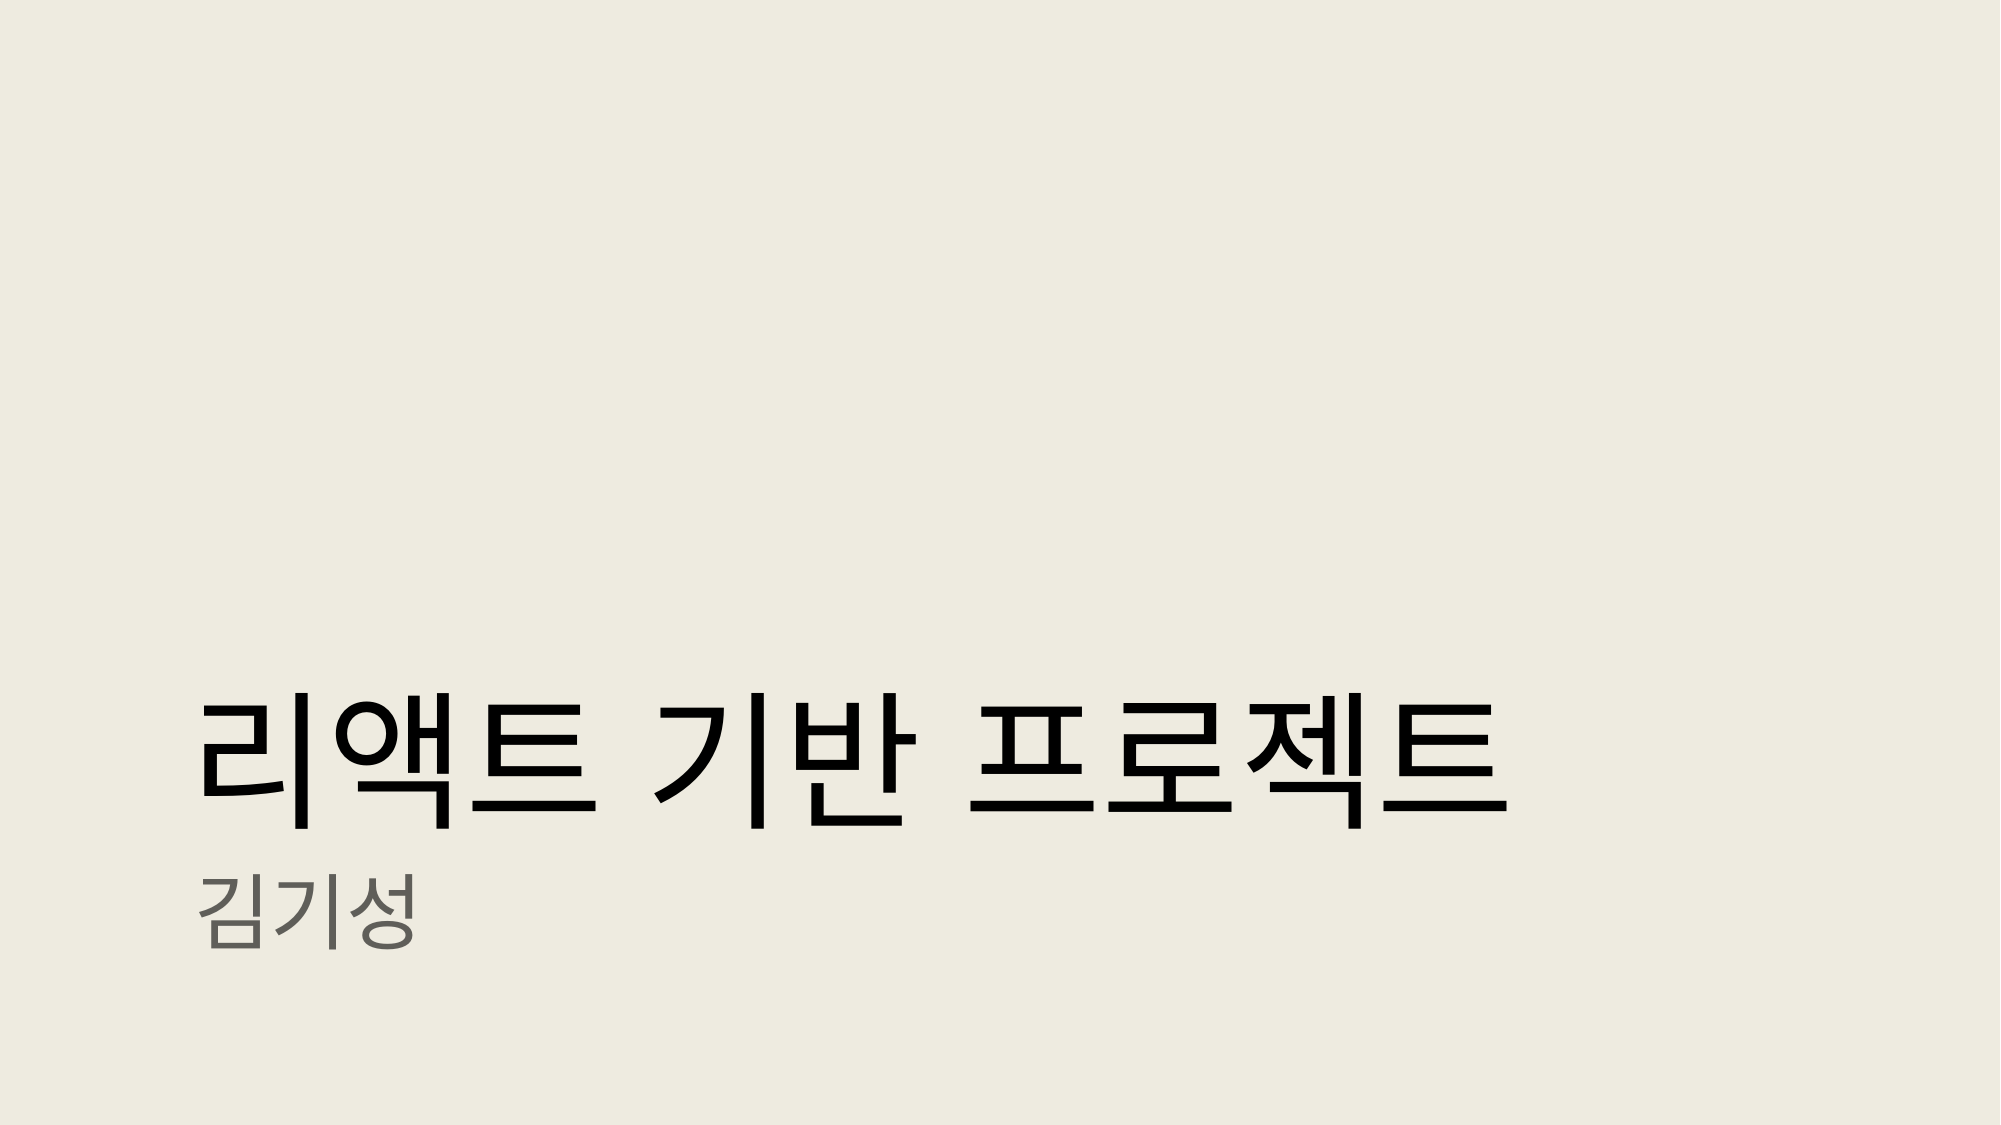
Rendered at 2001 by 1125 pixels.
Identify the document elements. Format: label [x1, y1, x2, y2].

text_box [0, 0, 2000, 1125]
